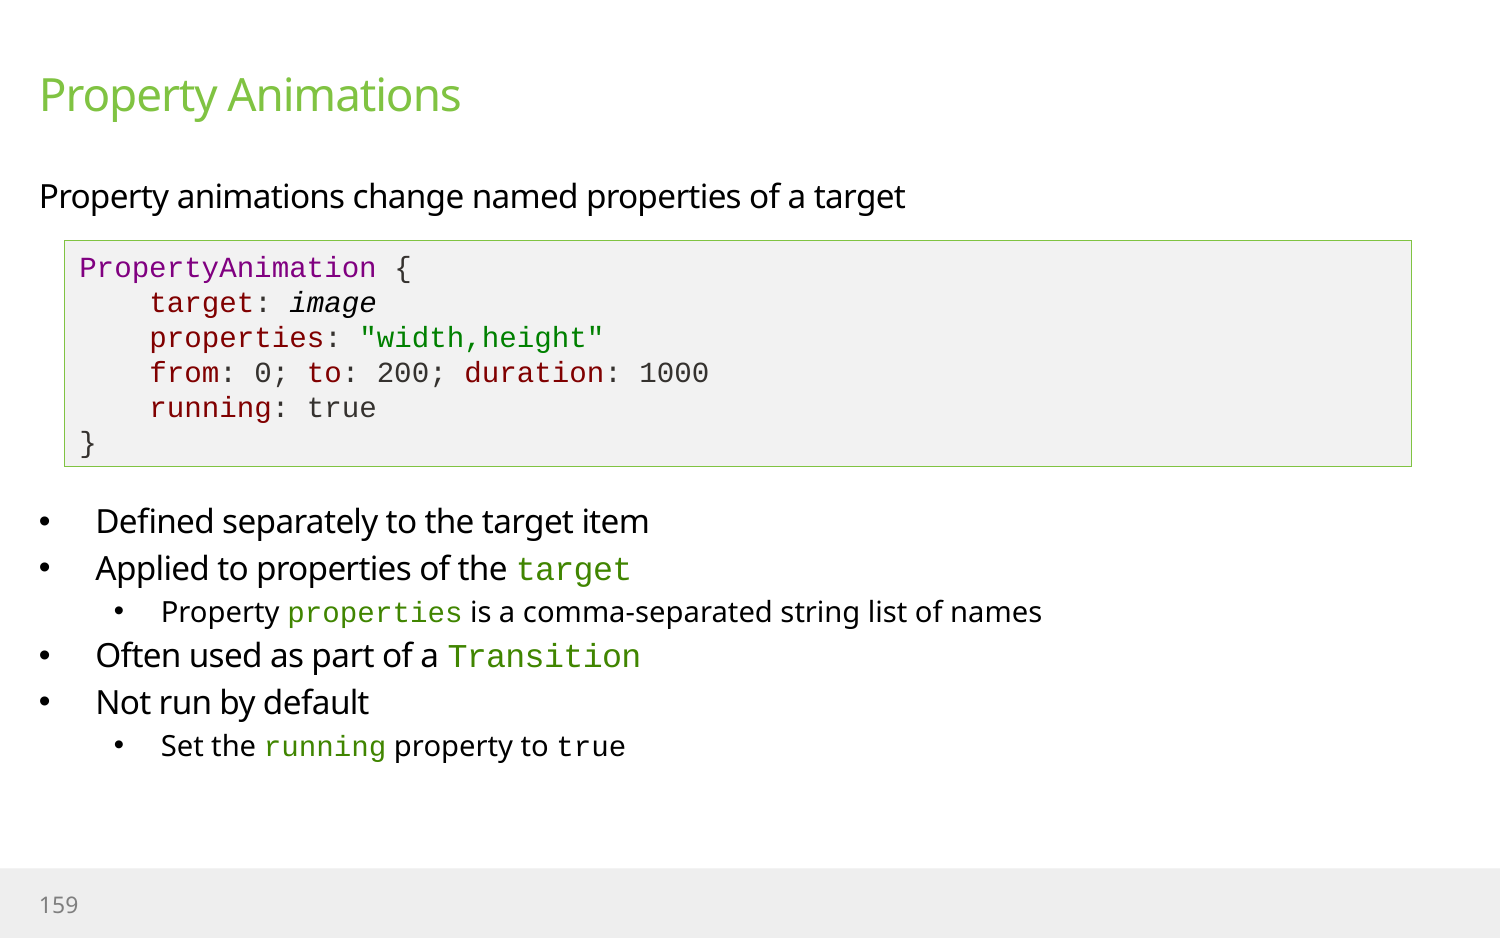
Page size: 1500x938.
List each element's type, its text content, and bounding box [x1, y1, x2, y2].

slide_number 159 [39, 892, 410, 921]
title Property Animations [39, 66, 1052, 174]
text_box PropertyAnimation { target: image properties: "width,height" from: 0; to: 200; duration: 1000 running: true } [64, 240, 1412, 467]
list Property animations change named properties of a target Defined separately to the target item Applied to properties of the target Property properties is a comma-separated string list of names Often used as part of a Transition Not run by default Set the running property to true [39, 174, 1272, 846]
